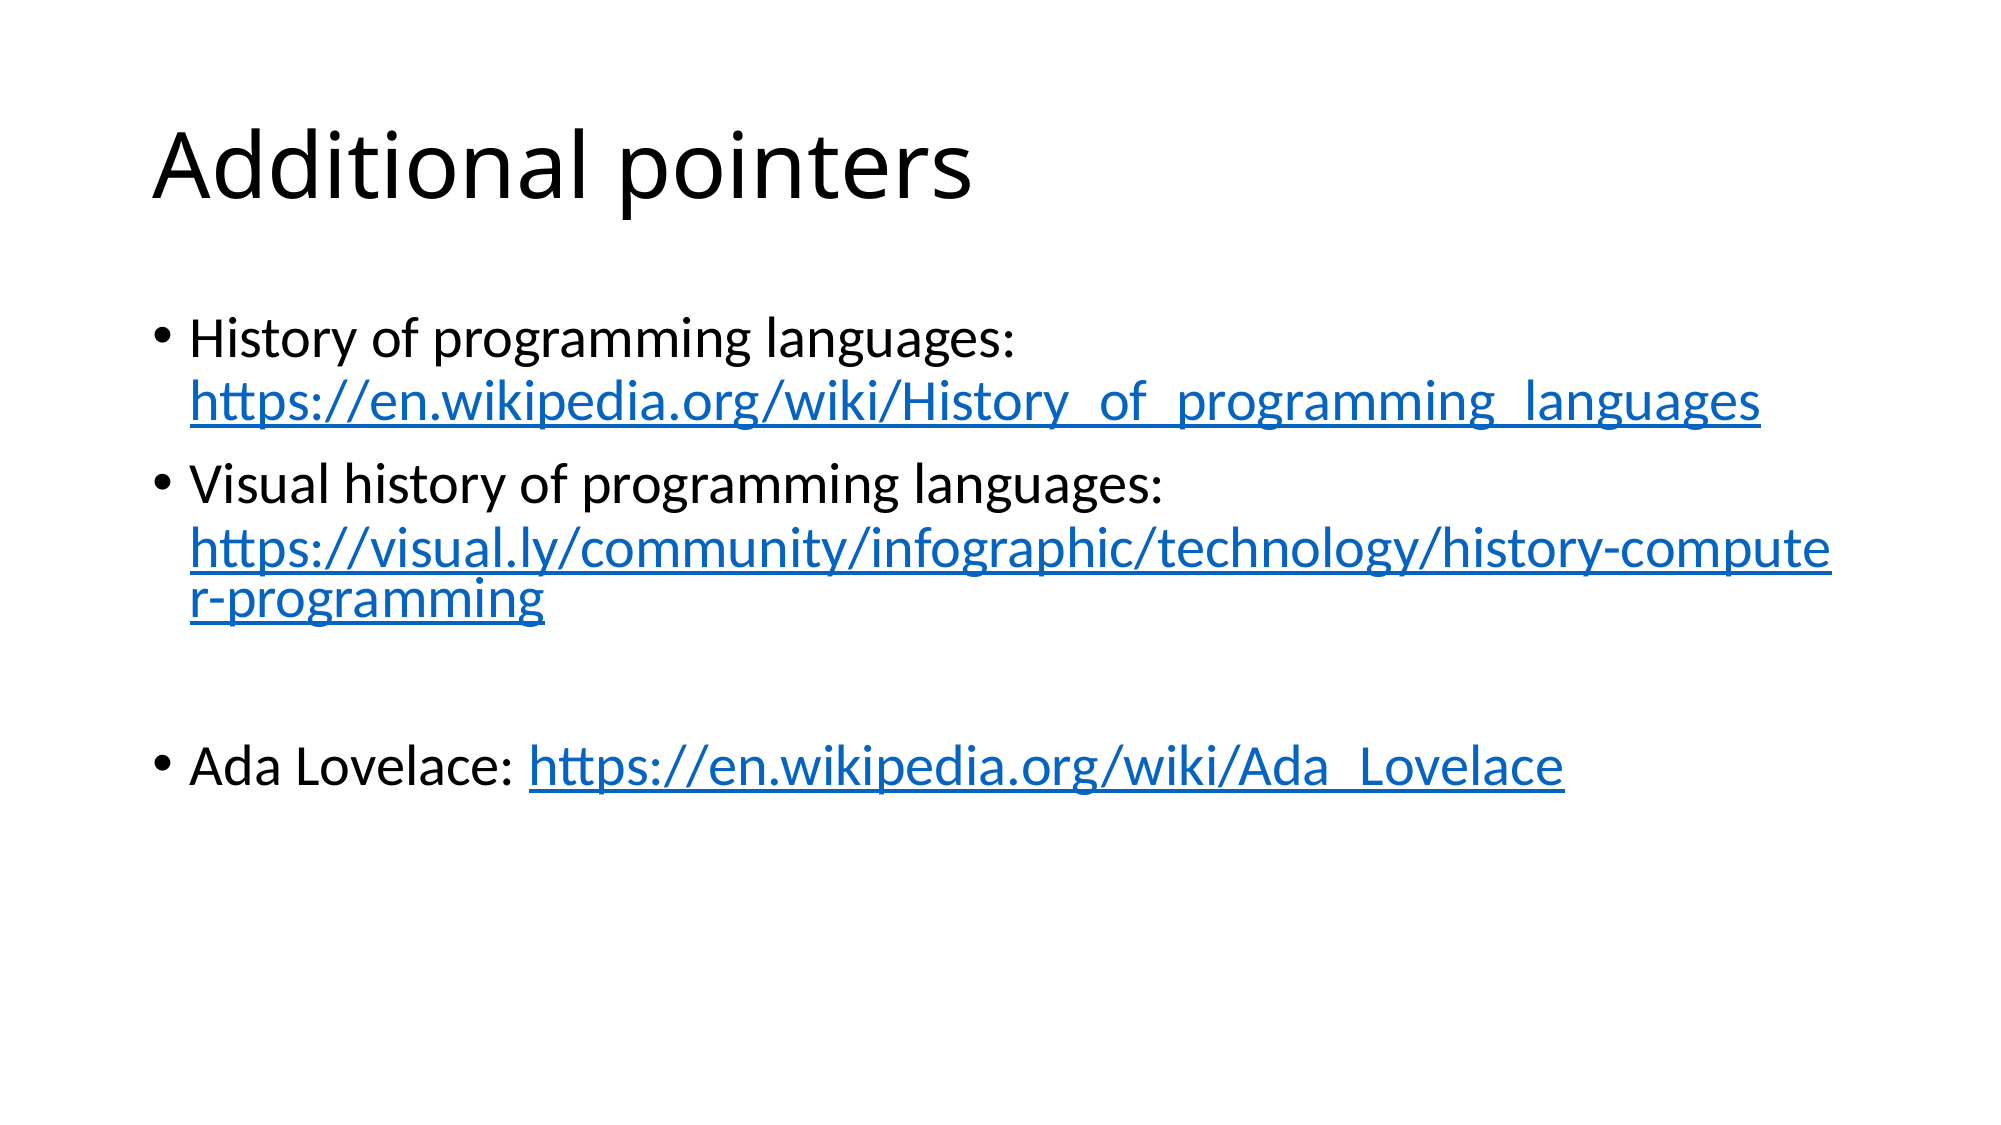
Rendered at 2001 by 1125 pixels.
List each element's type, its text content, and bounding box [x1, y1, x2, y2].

list History of programming languages: https://en.wikipedia.org/wiki/History_of_programming_languages Visual history of programming languages: https://visual.ly/community/infographic/technology/history-computer-programming Ada Lovelace: https://en.wikipedia.org/wiki/Ada_Lovelace [137, 299, 1863, 1014]
title Additional pointers [137, 59, 1863, 278]
